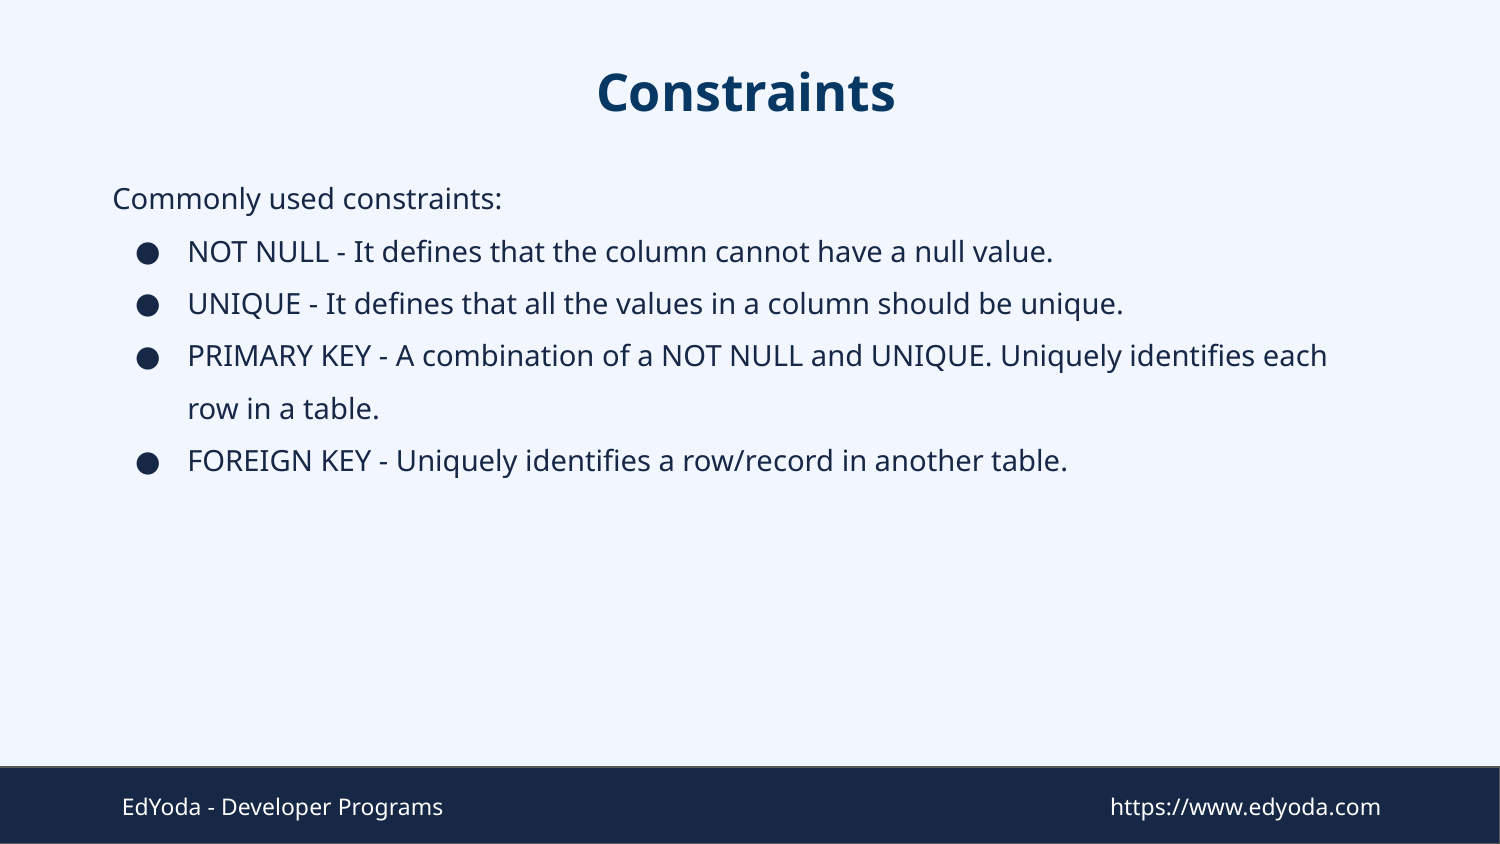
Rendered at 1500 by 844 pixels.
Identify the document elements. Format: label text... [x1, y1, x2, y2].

text_box [0, 767, 1500, 844]
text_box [106, 776, 1398, 834]
text_box Commonly used constraints: NOT NULL - It defines that the column cannot have a null value. UNIQUE - It defines that all the values in a column should be unique. PRIMARY KEY - A combination of a NOT NULL and UNIQUE. Uniquely identifies each row in a table. FOREIGN KEY - Uniquely identifies a row/record in another table. [97, 147, 1397, 711]
title Constraints [29, 35, 1462, 148]
